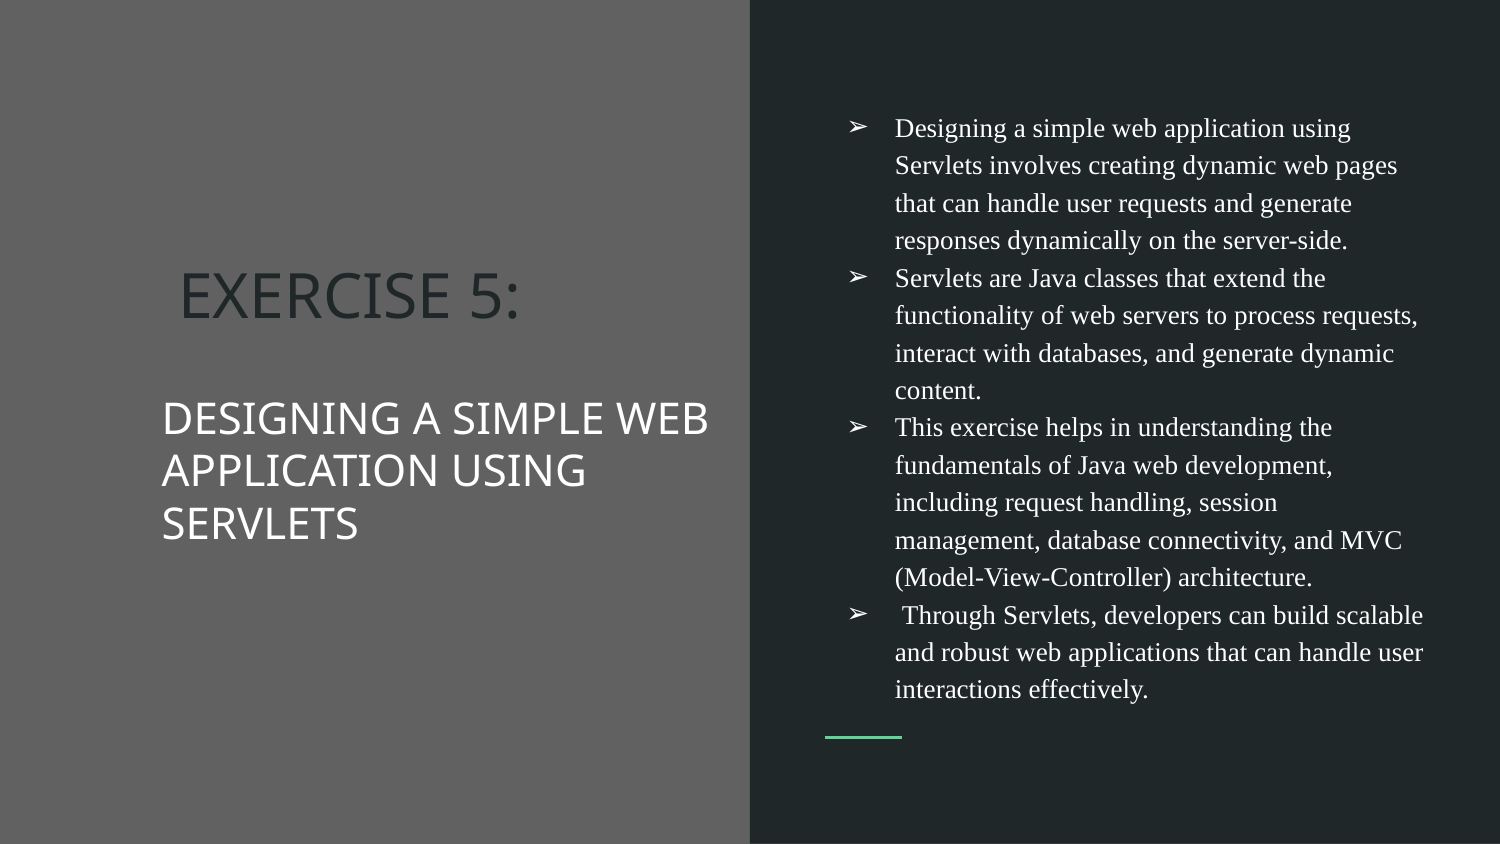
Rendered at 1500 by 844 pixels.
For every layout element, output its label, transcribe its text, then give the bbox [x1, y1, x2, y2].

title EXERCISE 5: [18, 195, 682, 346]
subtitle DESIGNING A SIMPLE WEB APPLICATION USING SERVLETS [146, 375, 750, 629]
list Designing a simple web application using Servlets involves creating dynamic web pages that can handle user requests and generate responses dynamically on the server-side. Servlets are Java classes that extend the functionality of web servers to process requests, interact with databases, and generate dynamic content. This exercise helps in understanding the fundamentals of Java web development, including request handling, session management, database connectivity, and MVC (Model-View-Controller) architecture. Through Servlets, developers can build scalable and robust web applications that can handle user interactions effectively. [810, 84, 1440, 725]
